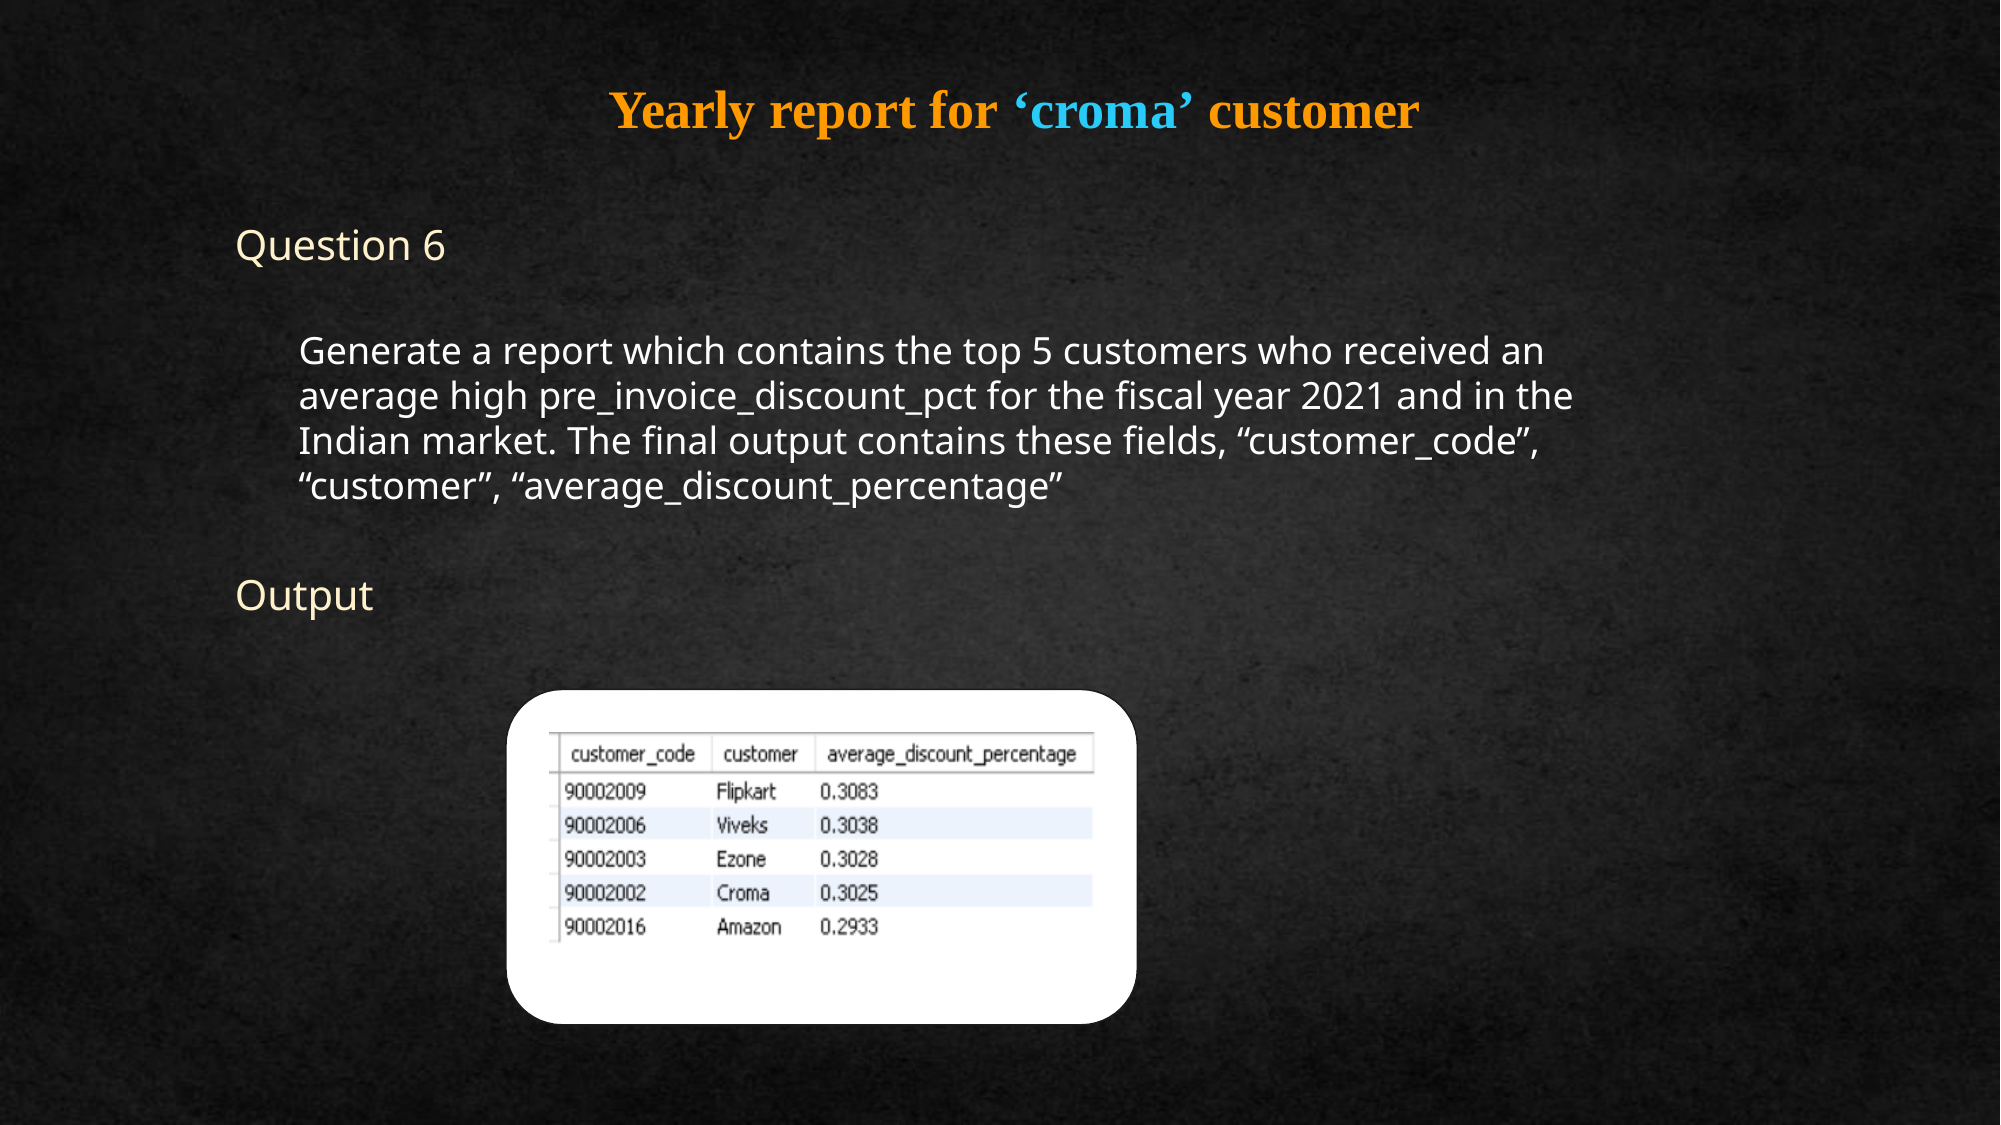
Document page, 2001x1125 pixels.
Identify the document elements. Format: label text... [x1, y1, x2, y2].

title Yearly report for ‘croma’ customer [606, 72, 1426, 216]
picture [0, 0, 2000, 1125]
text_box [505, 689, 1138, 1026]
text_box Question 6 Generate a report which contains the top 5 customers who received an average high pre_invoice_discount_pct for the fiscal year 2021 and in the Indian market. The final output contains these fields, “customer_code”, “customer”, “average_discount_percentage” Output [232, 216, 1634, 620]
